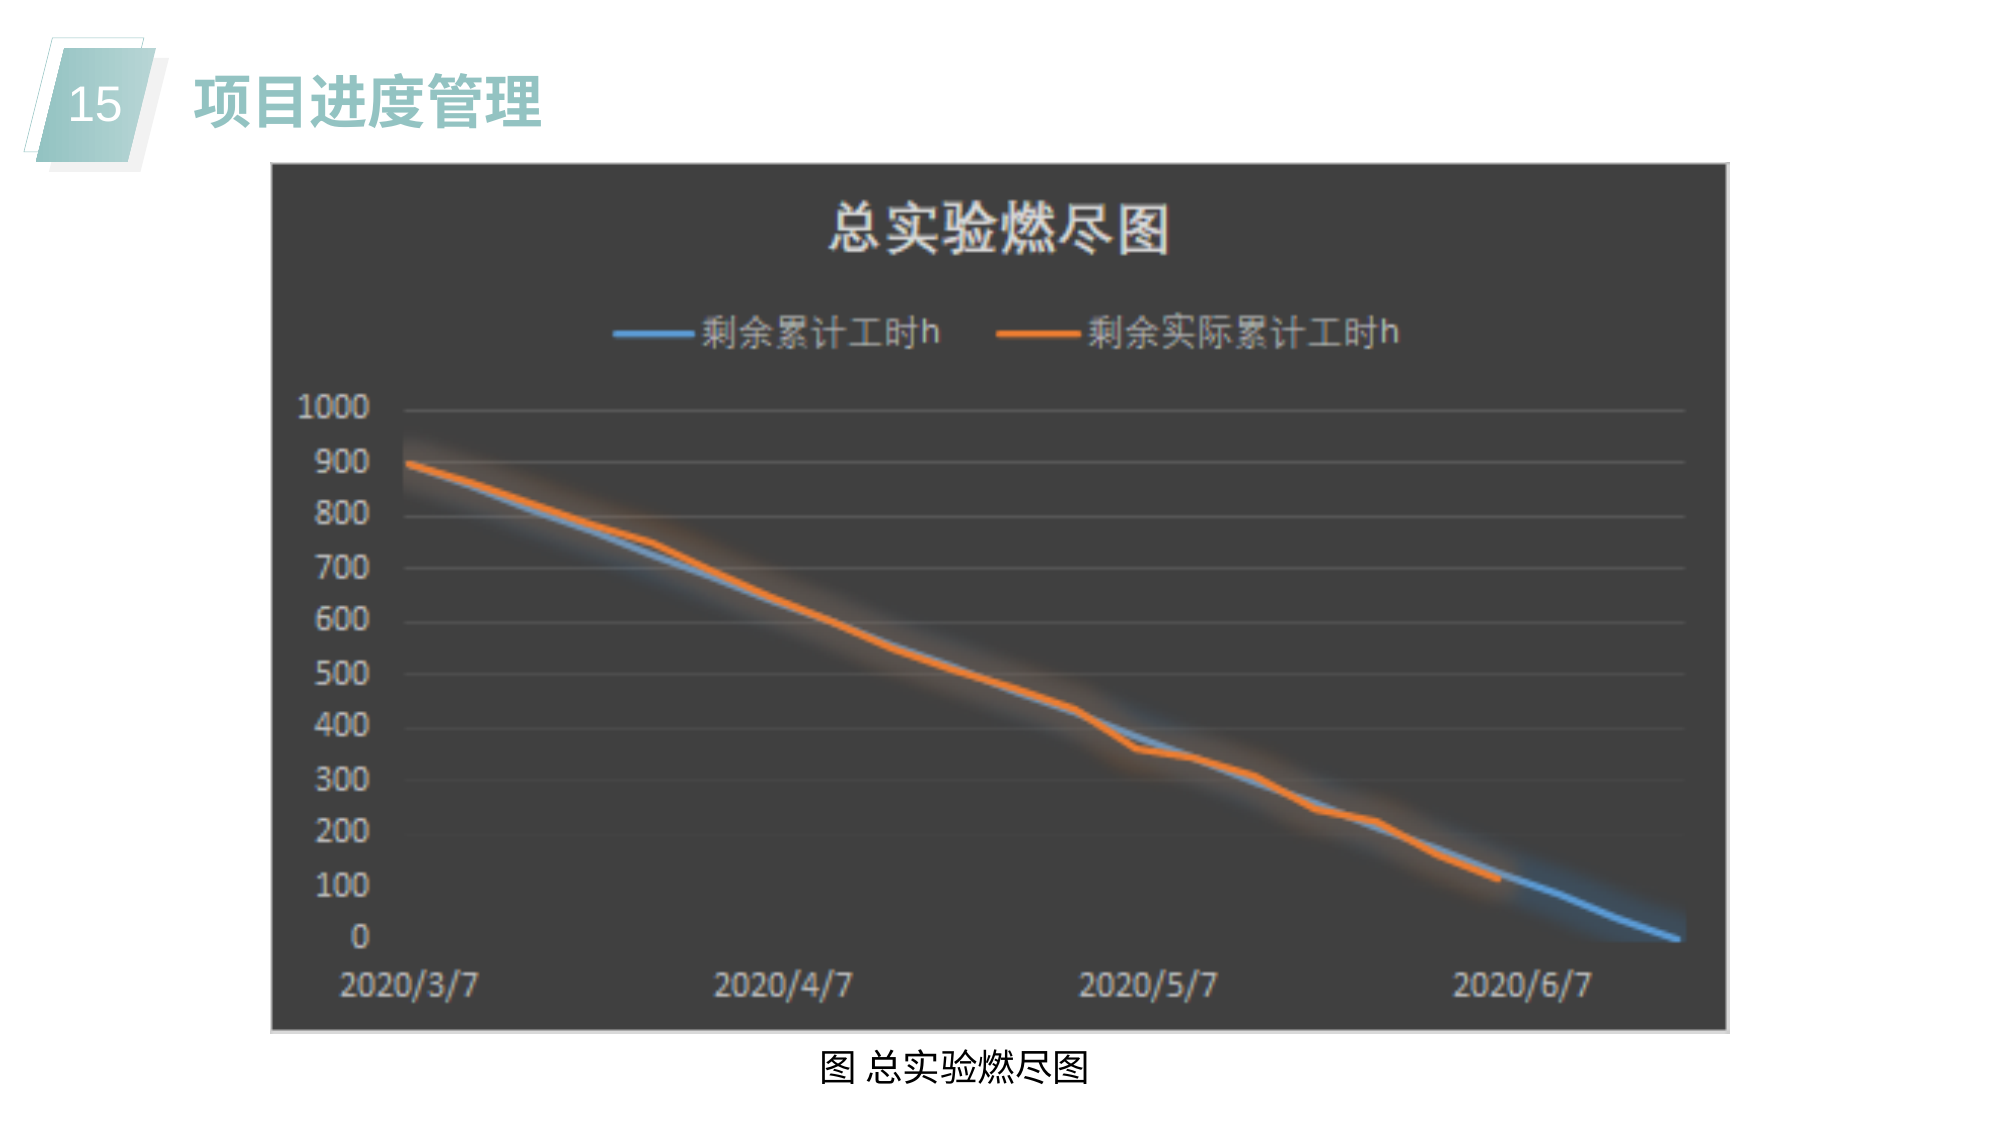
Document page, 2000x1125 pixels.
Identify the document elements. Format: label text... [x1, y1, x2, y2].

text_box 图 总实验燃尽图 [804, 1036, 1106, 1097]
picture [270, 162, 1730, 1034]
text_box 项目进度管理 [178, 58, 1104, 143]
